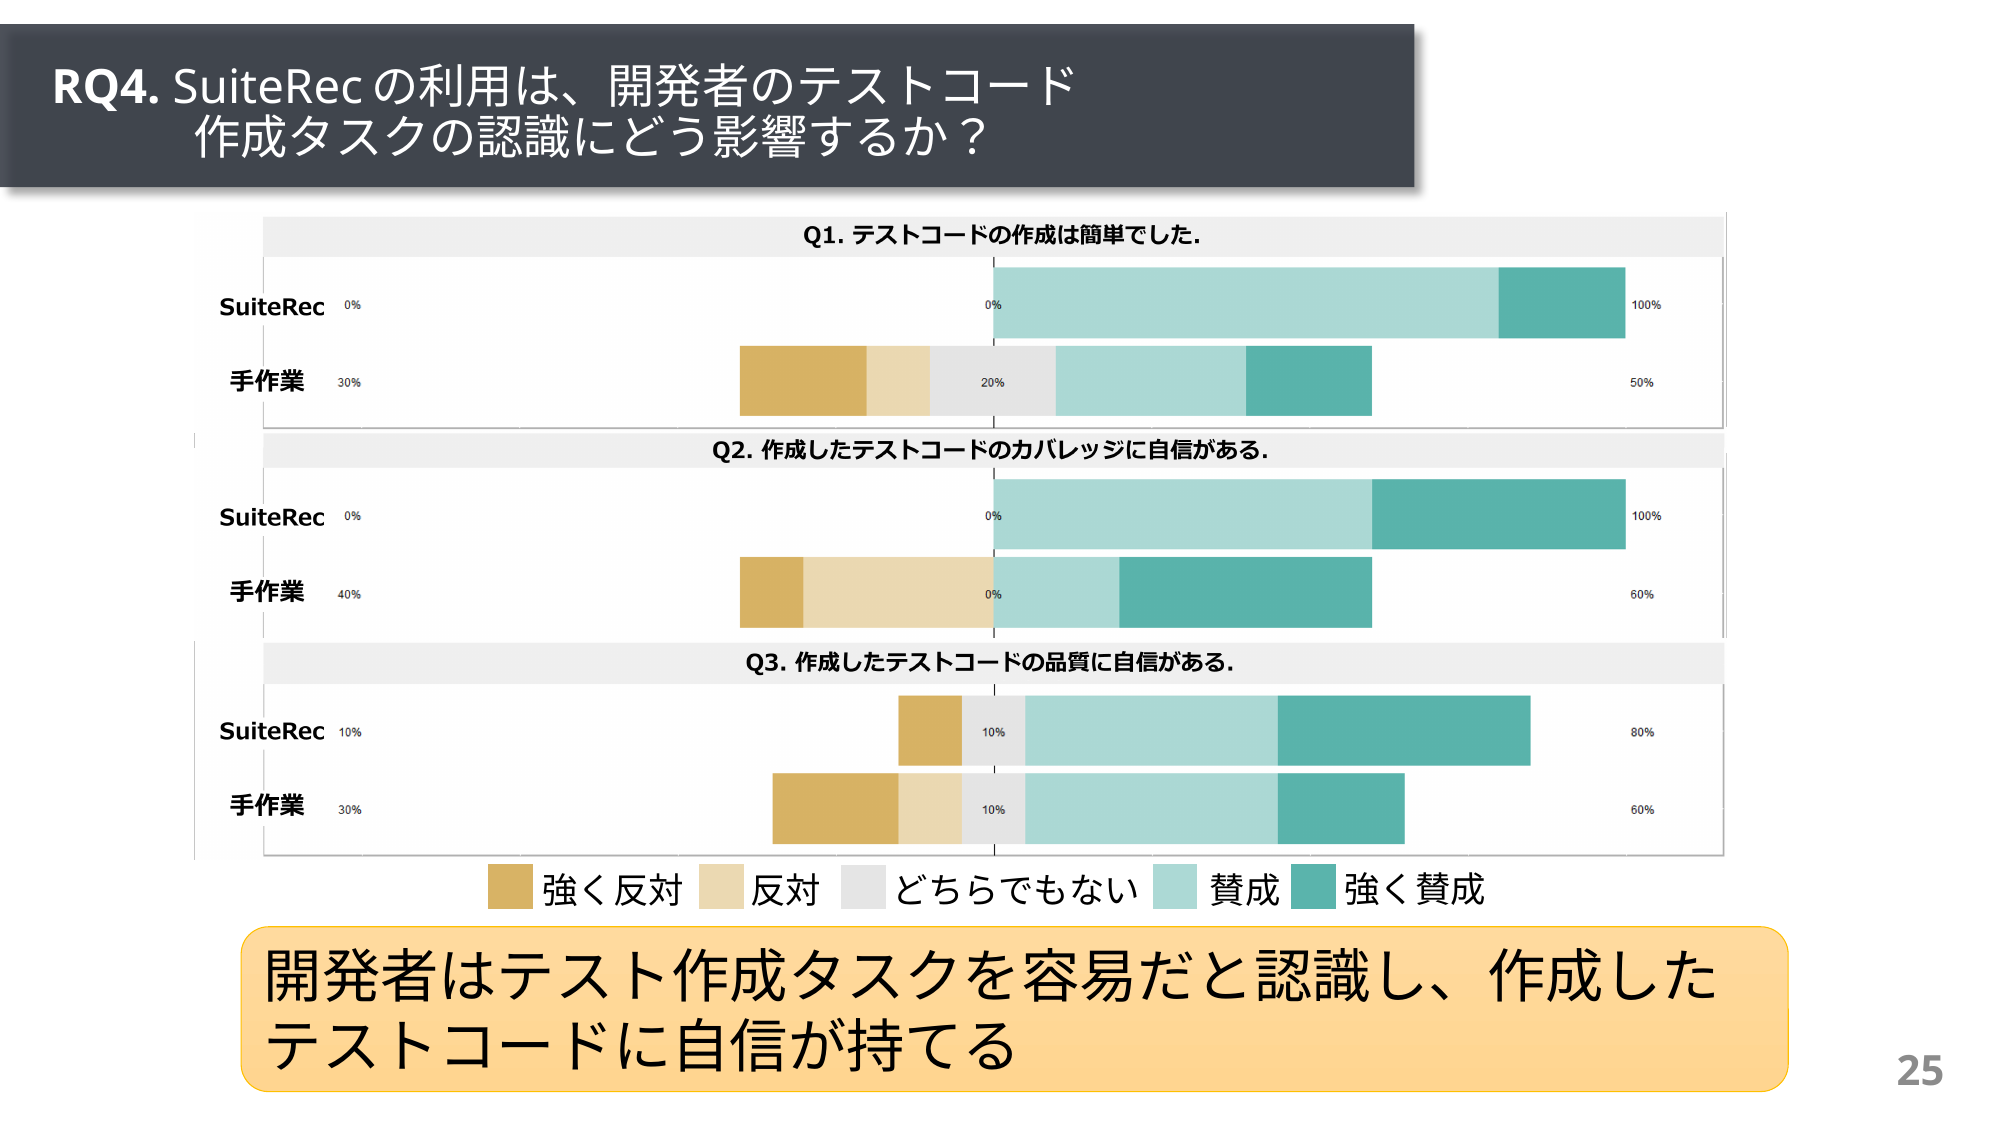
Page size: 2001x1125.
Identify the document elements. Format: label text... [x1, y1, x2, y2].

title RQ4. SuiteRecの利用は、開発者のテストコード 作成タスクの認識にどう影響するか？ [36, 54, 1425, 174]
text_box どちらでもない [869, 860, 1164, 918]
picture [194, 212, 1727, 860]
text_box 反対 [727, 860, 844, 918]
text_box [699, 864, 727, 909]
text_box [1153, 864, 1177, 909]
text_box [841, 865, 869, 909]
text_box 強く賛成 [1315, 860, 1515, 918]
text_box 賛成 [1177, 860, 1314, 918]
text_box 開発者はテスト作成タスクを容易だと認識し、作成したテストコードに自信が持てる [240, 926, 1789, 1093]
text_box 強く反対 [519, 860, 707, 918]
text_box [488, 864, 519, 909]
text_box [1291, 864, 1315, 909]
